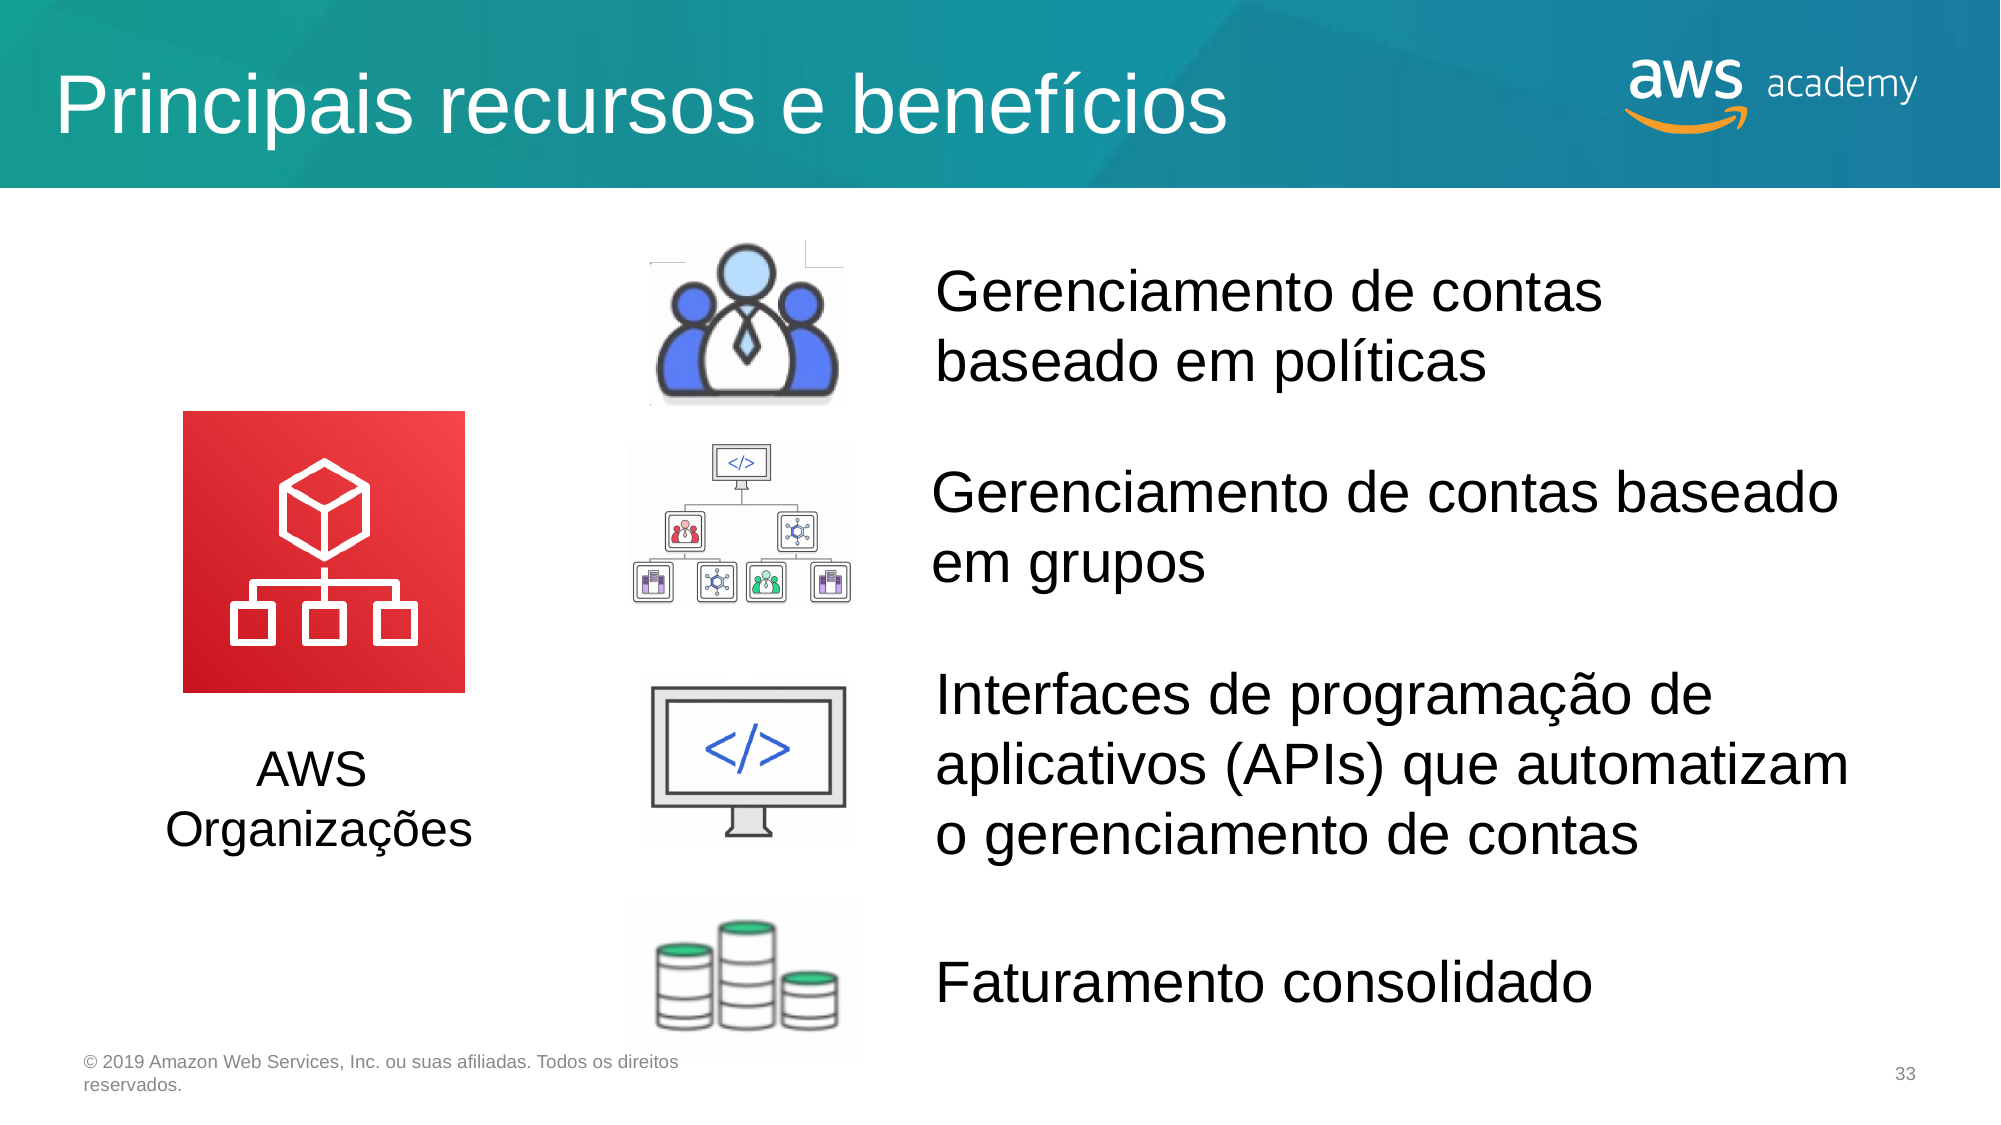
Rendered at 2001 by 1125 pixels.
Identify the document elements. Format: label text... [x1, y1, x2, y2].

slide_number 33 [1481, 1073, 1932, 1103]
picture [0, 0, 2000, 188]
title Principais recursos e benefícios [39, 43, 1863, 172]
footer © 2019 Amazon Web Services, Inc. ou suas afiliadas. Todos os direitos reservados. [68, 1042, 780, 1103]
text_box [143, 240, 1994, 1062]
